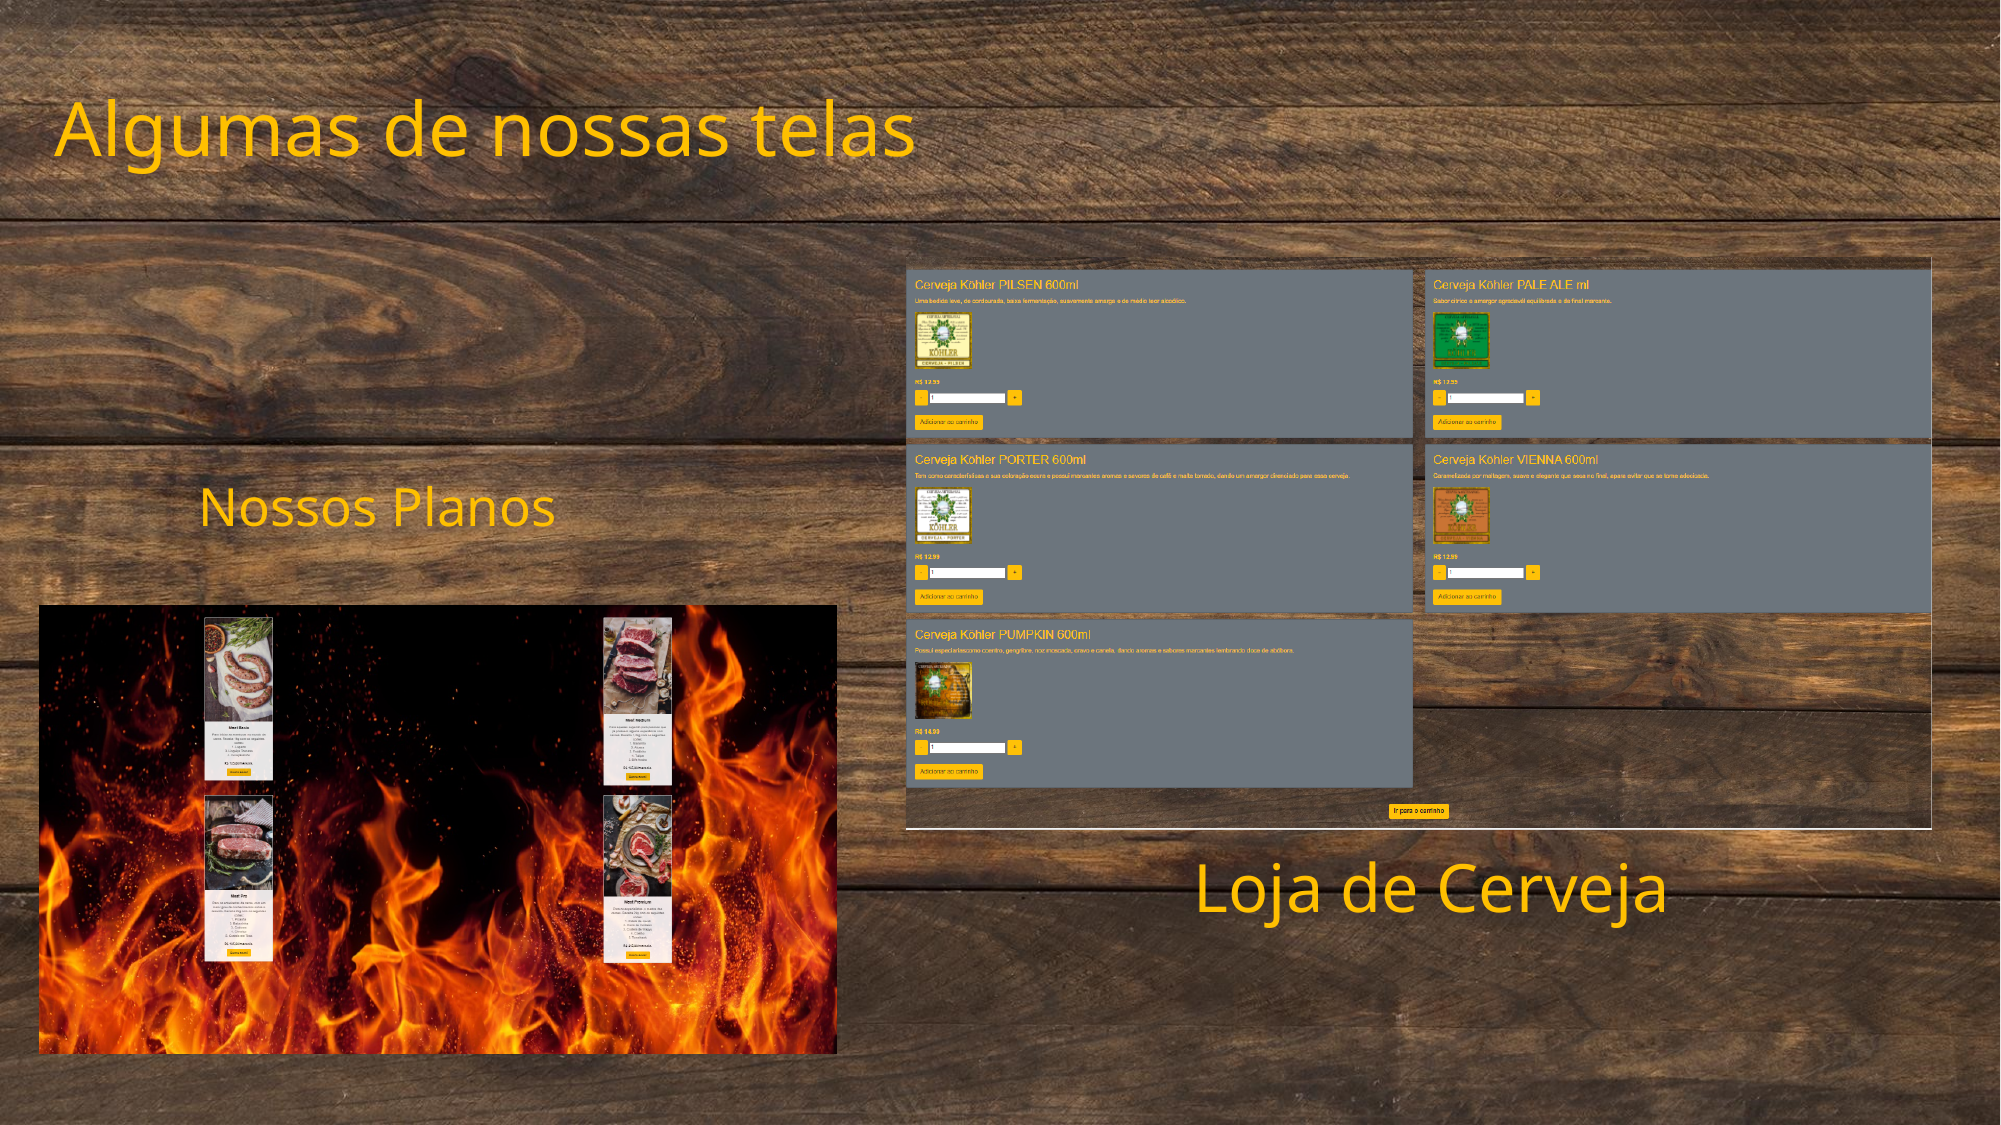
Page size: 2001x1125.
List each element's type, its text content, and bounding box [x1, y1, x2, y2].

picture [0, 0, 2001, 1125]
text_box Loja de Cerveja [1028, 847, 1836, 923]
title Algumas de nossas telas [39, 63, 1029, 181]
subtitle Nossos Planos [141, 473, 614, 579]
